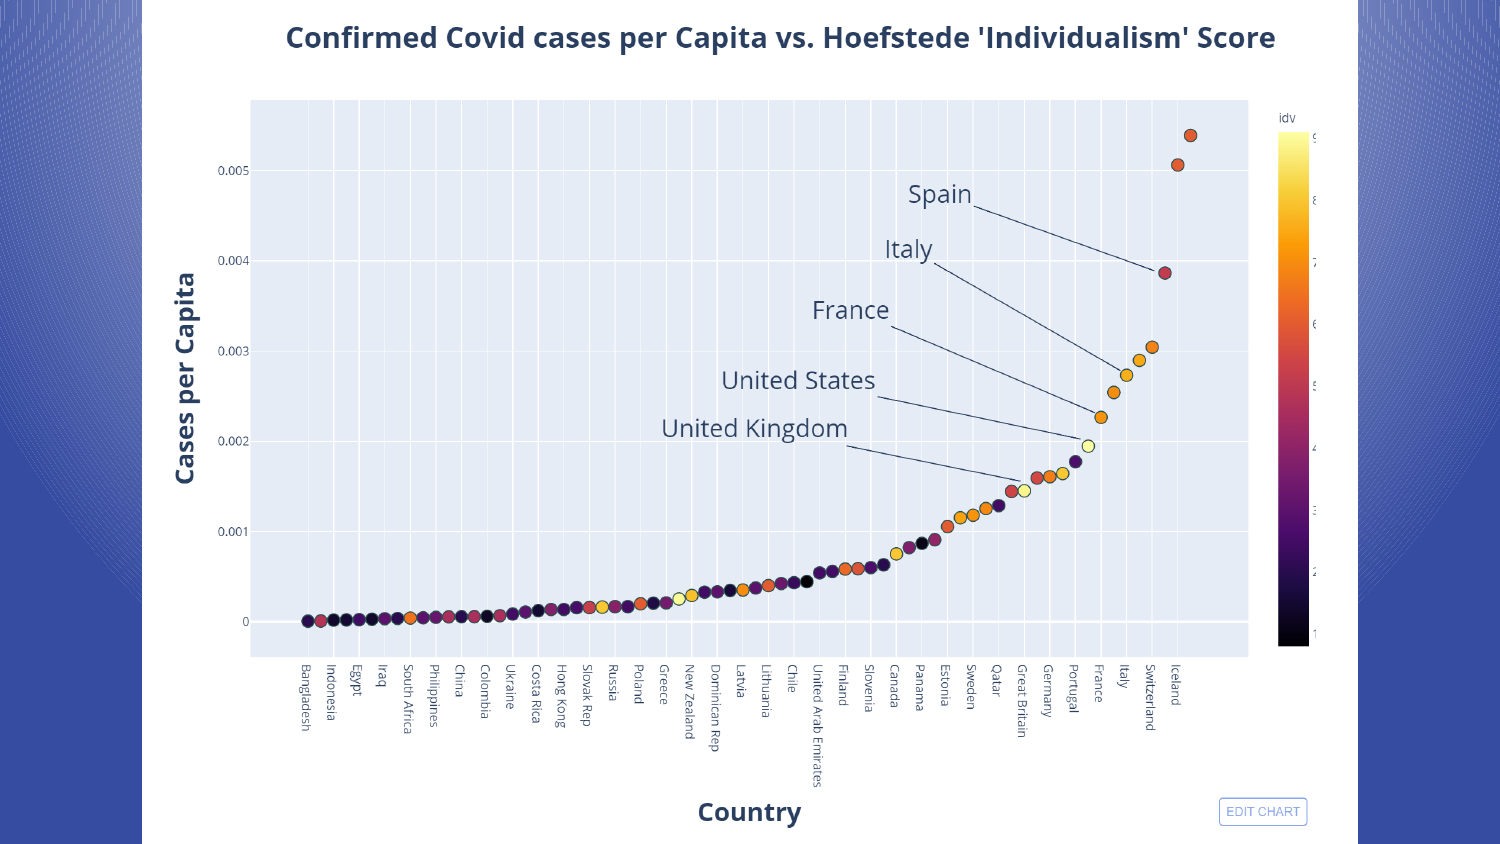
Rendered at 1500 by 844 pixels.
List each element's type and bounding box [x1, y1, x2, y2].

picture [141, 0, 1359, 844]
